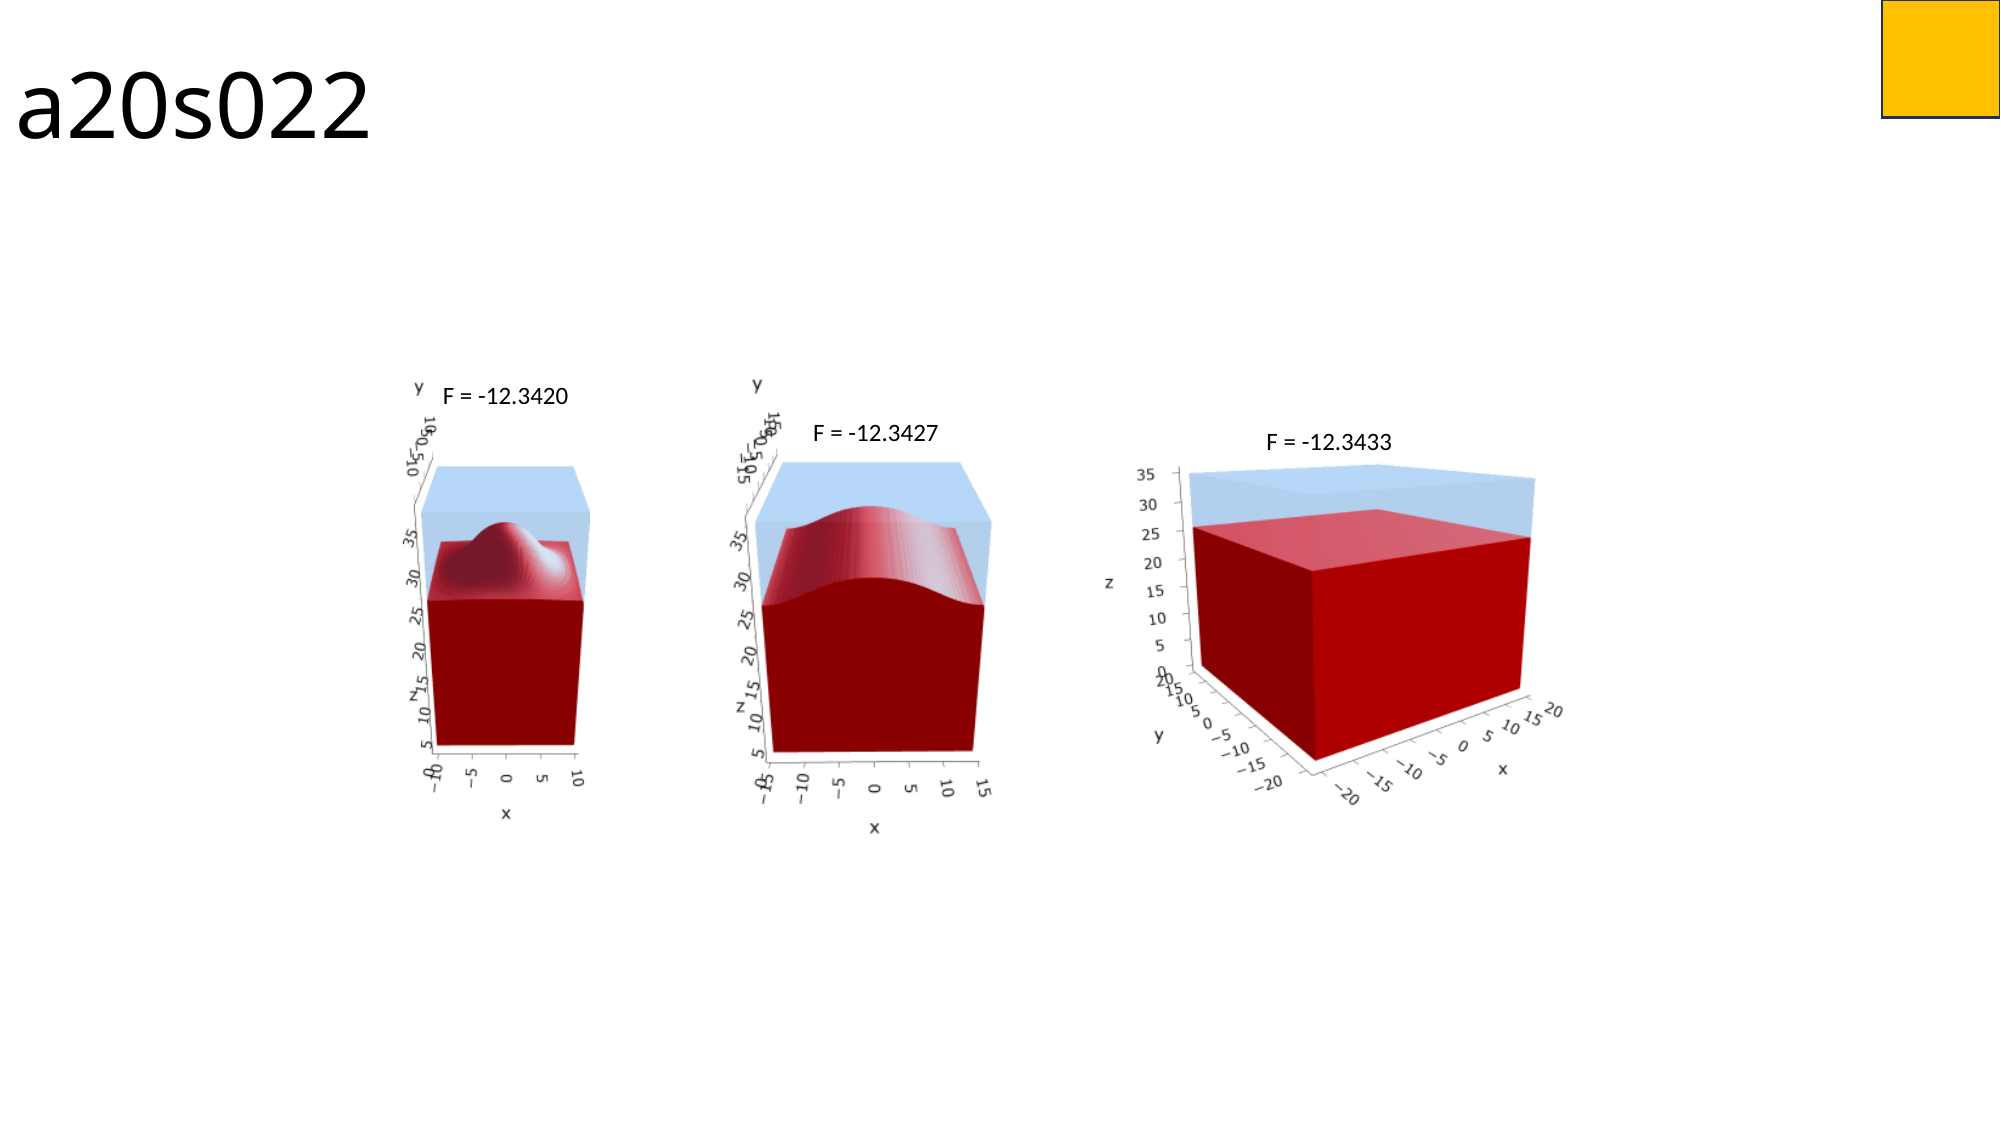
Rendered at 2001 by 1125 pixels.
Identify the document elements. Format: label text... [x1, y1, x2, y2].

title a20s022 [0, 0, 429, 218]
picture [391, 372, 590, 828]
text_box F = -12.3433 [1245, 417, 1414, 454]
picture [1095, 454, 1564, 806]
picture [715, 372, 1001, 843]
text_box [1881, 0, 2000, 119]
